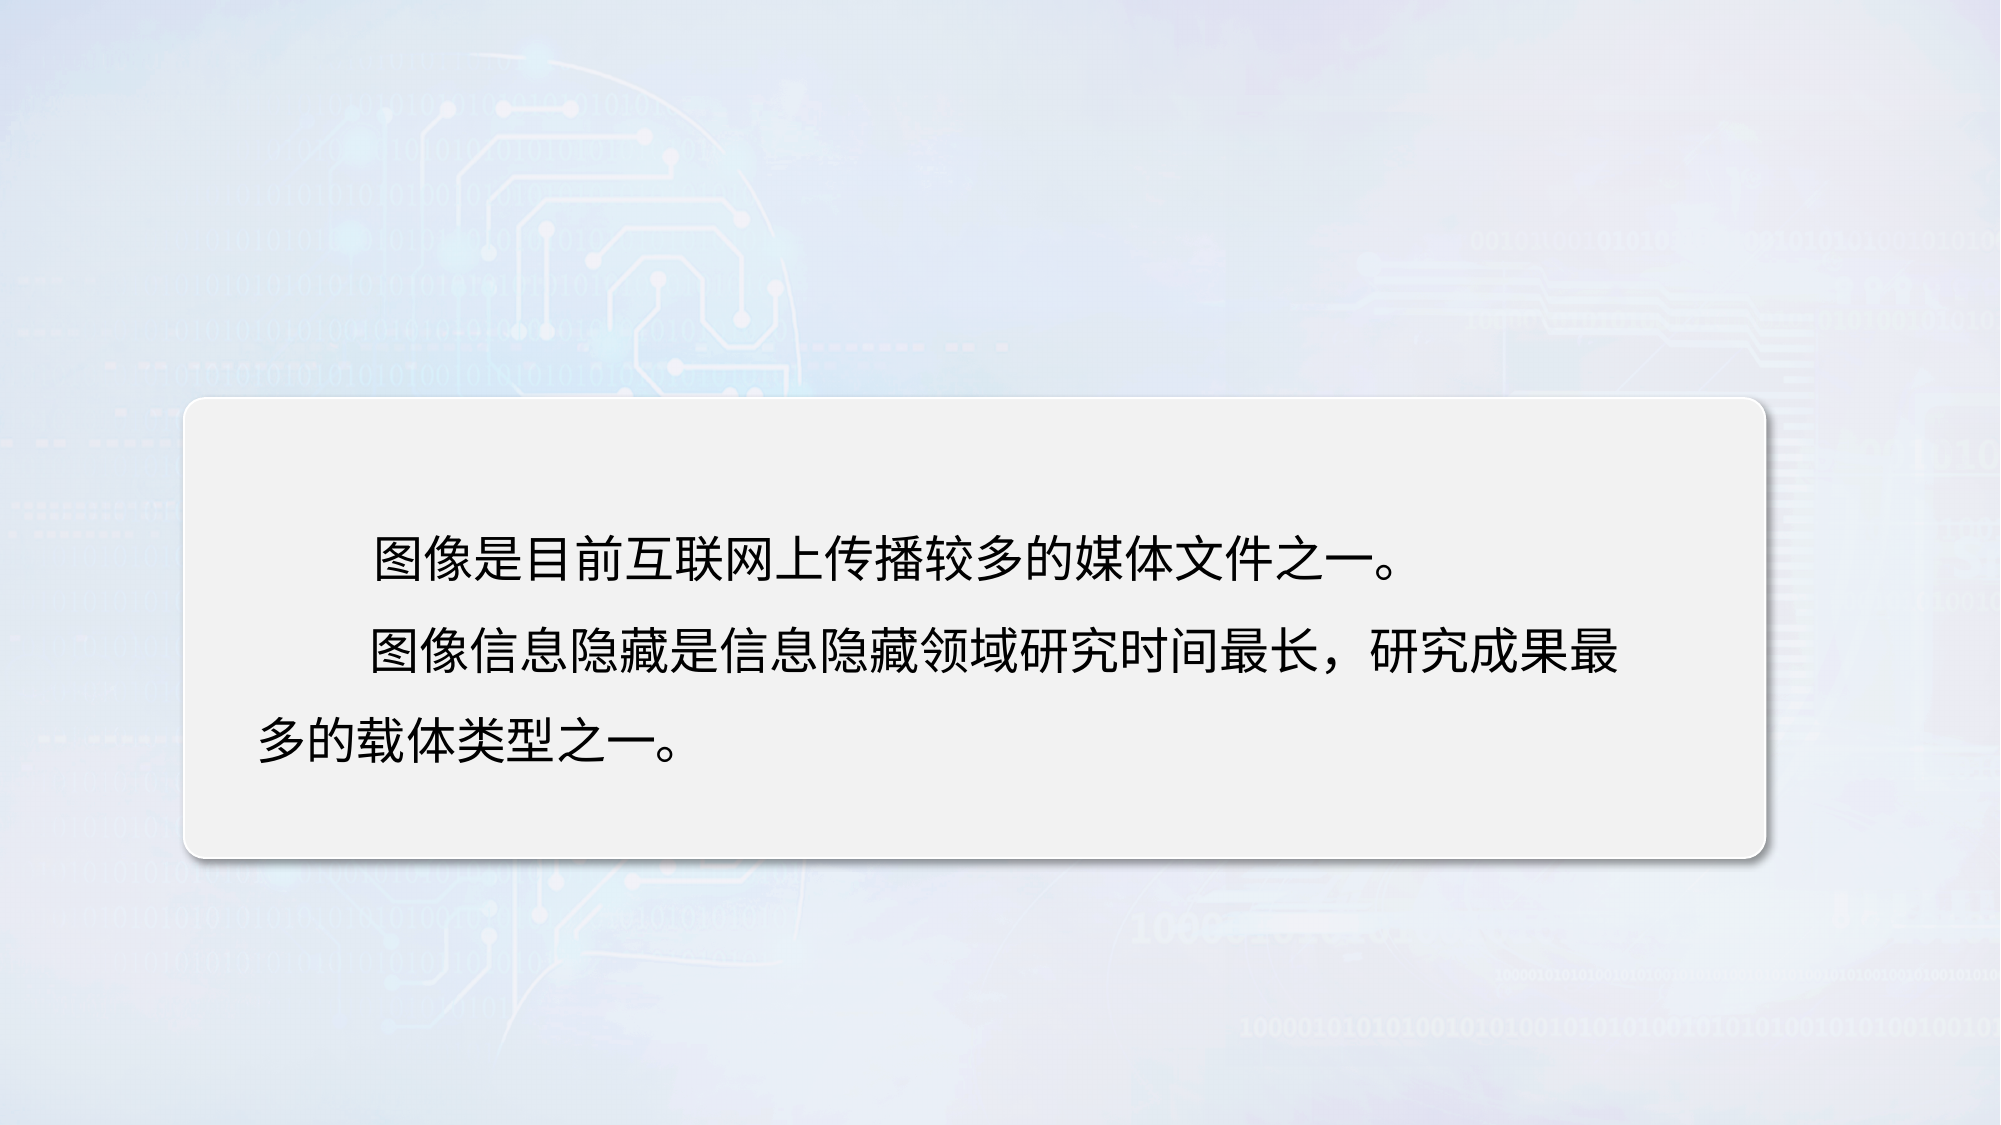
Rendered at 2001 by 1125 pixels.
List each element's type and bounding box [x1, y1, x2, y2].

picture [0, 0, 2000, 1125]
text_box [183, 398, 1766, 858]
